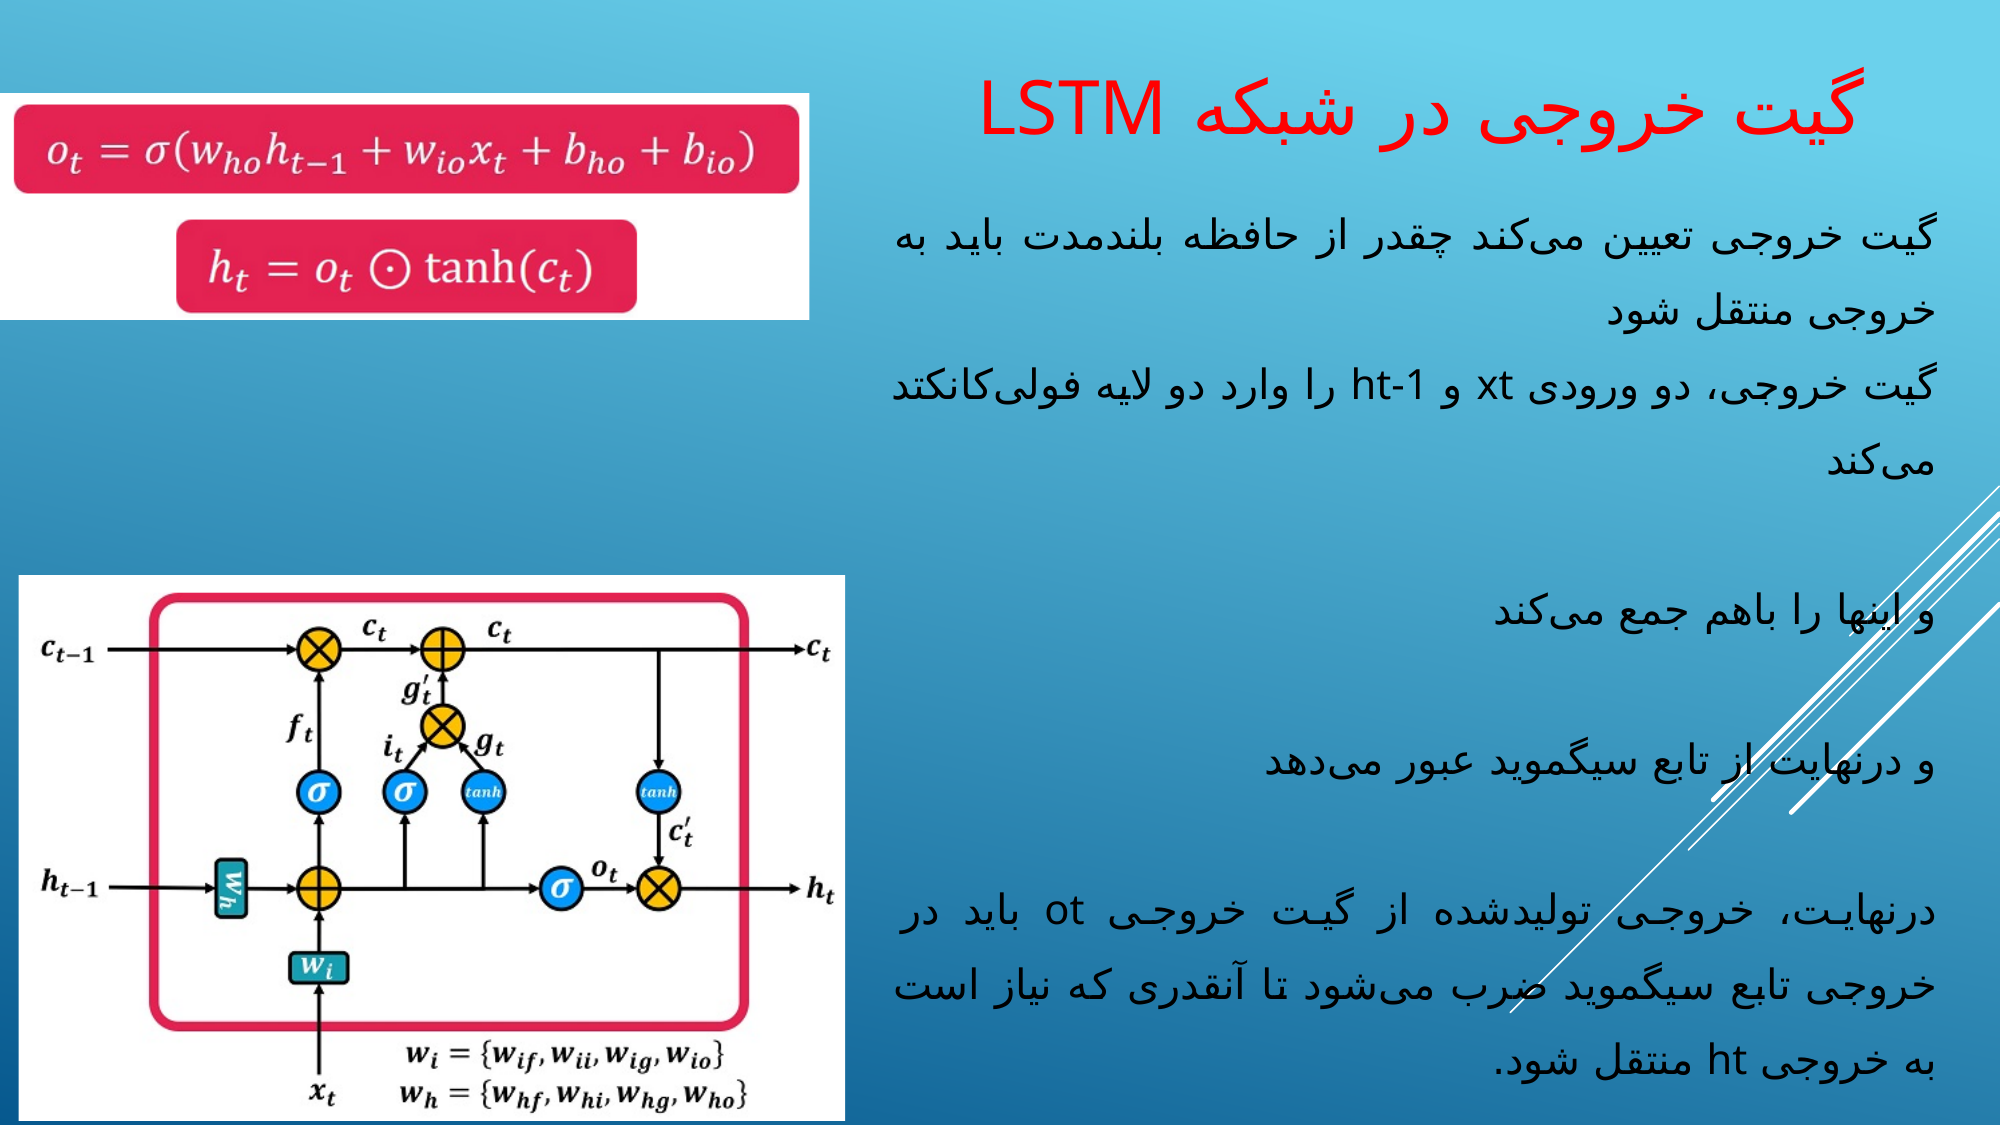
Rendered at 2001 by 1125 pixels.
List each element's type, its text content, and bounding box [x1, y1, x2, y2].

picture [0, 92, 810, 320]
text_box گیت خروجی در شبکه LSTM [909, 9, 1934, 200]
picture [18, 574, 846, 1121]
text_box گیت خروجی تعیین می‌کند چقدر از حافظه بلندمدت باید به خروجی منتقل شود گیت خروجی، دو ورودی xt و ht-1 را وارد دو لایه فولی‌کانکتد می‌کند و اینها را باهم جمع می‌کند و درنهایت از تابع سیگموید عبور می‌دهد درنهایت، خروجی تولیدشده از گیت خروجی ot باید در خروجی تابع سیگموید ضرب می‌شود تا آنقدری که نیاز است به خروجی ht منتقل شود. [876, 175, 1953, 1091]
